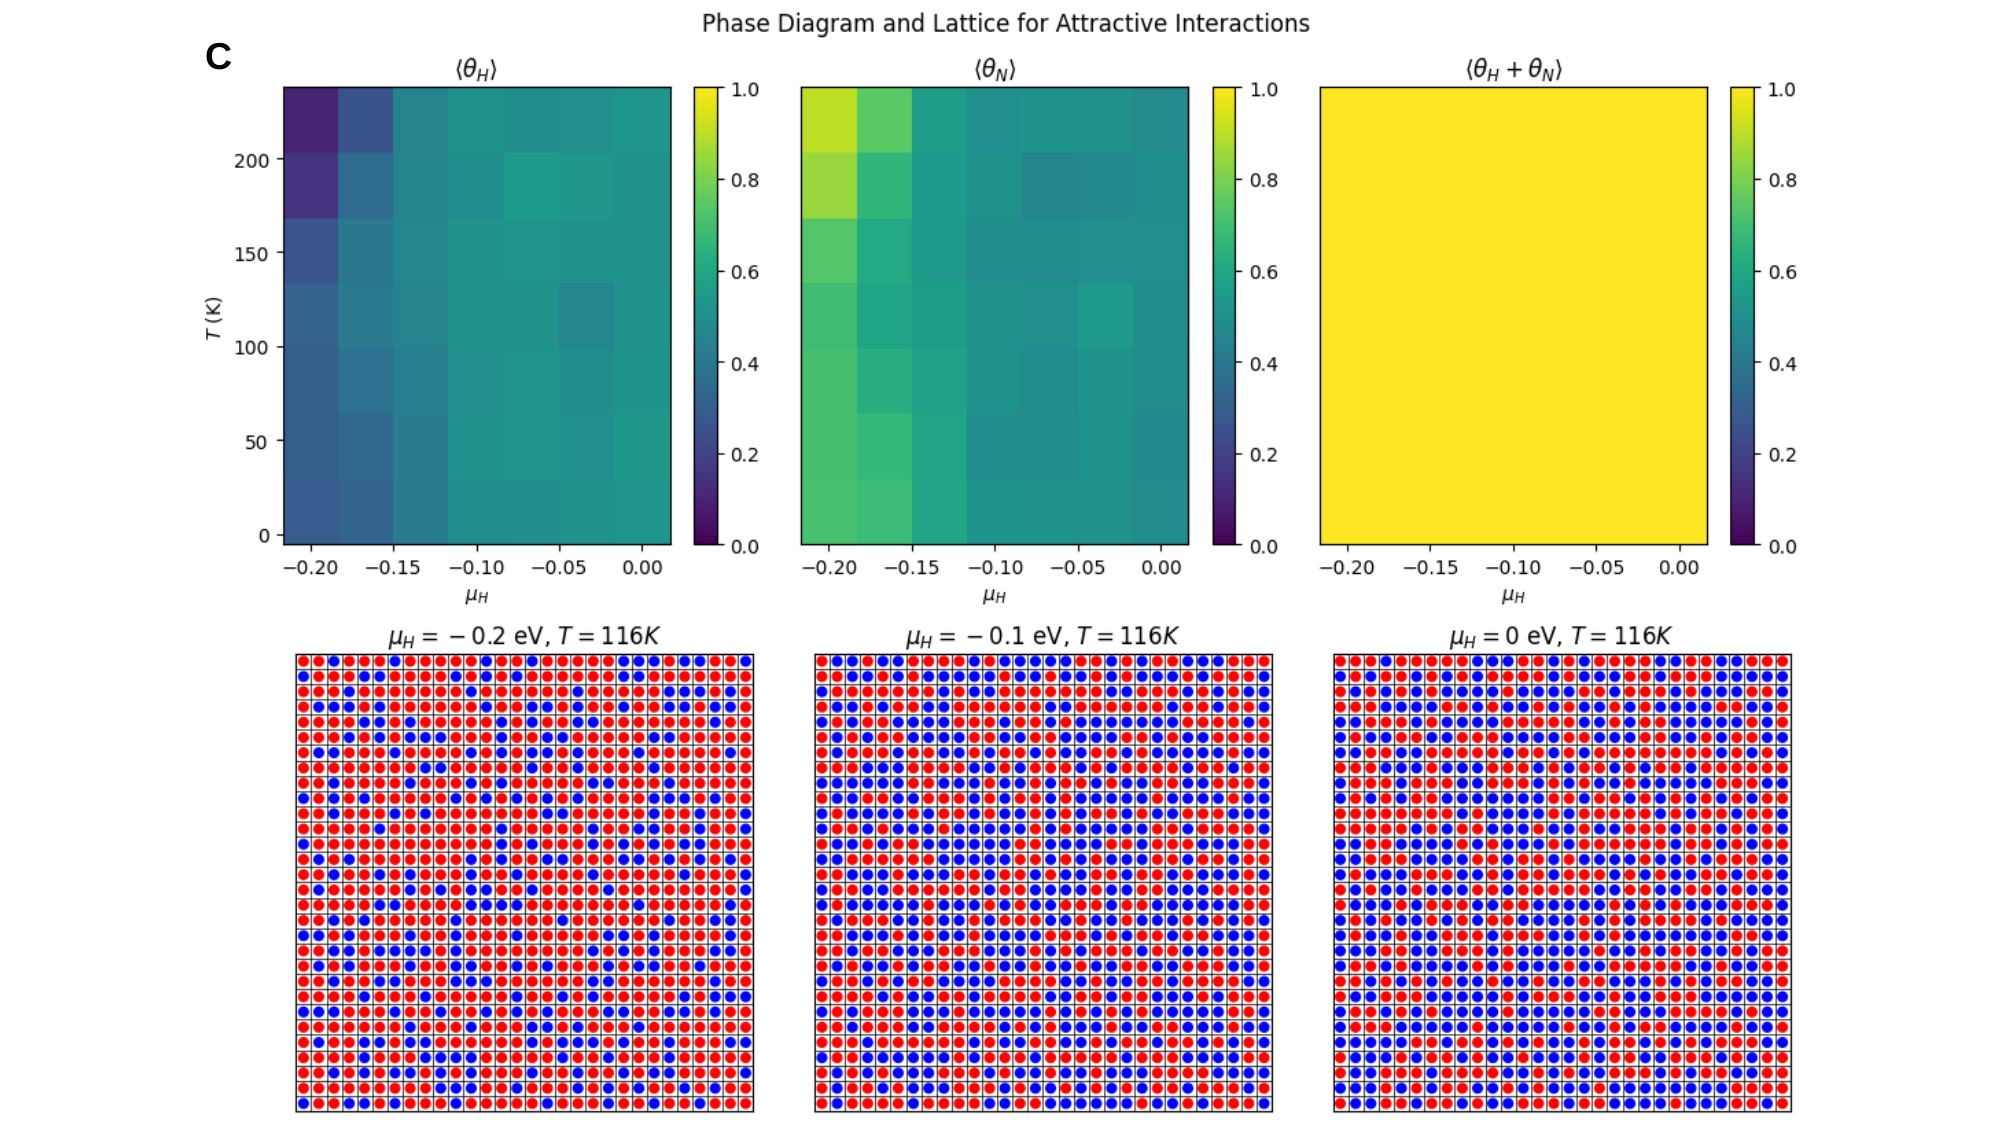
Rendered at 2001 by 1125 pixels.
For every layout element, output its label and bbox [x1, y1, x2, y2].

picture [190, 0, 1810, 1125]
